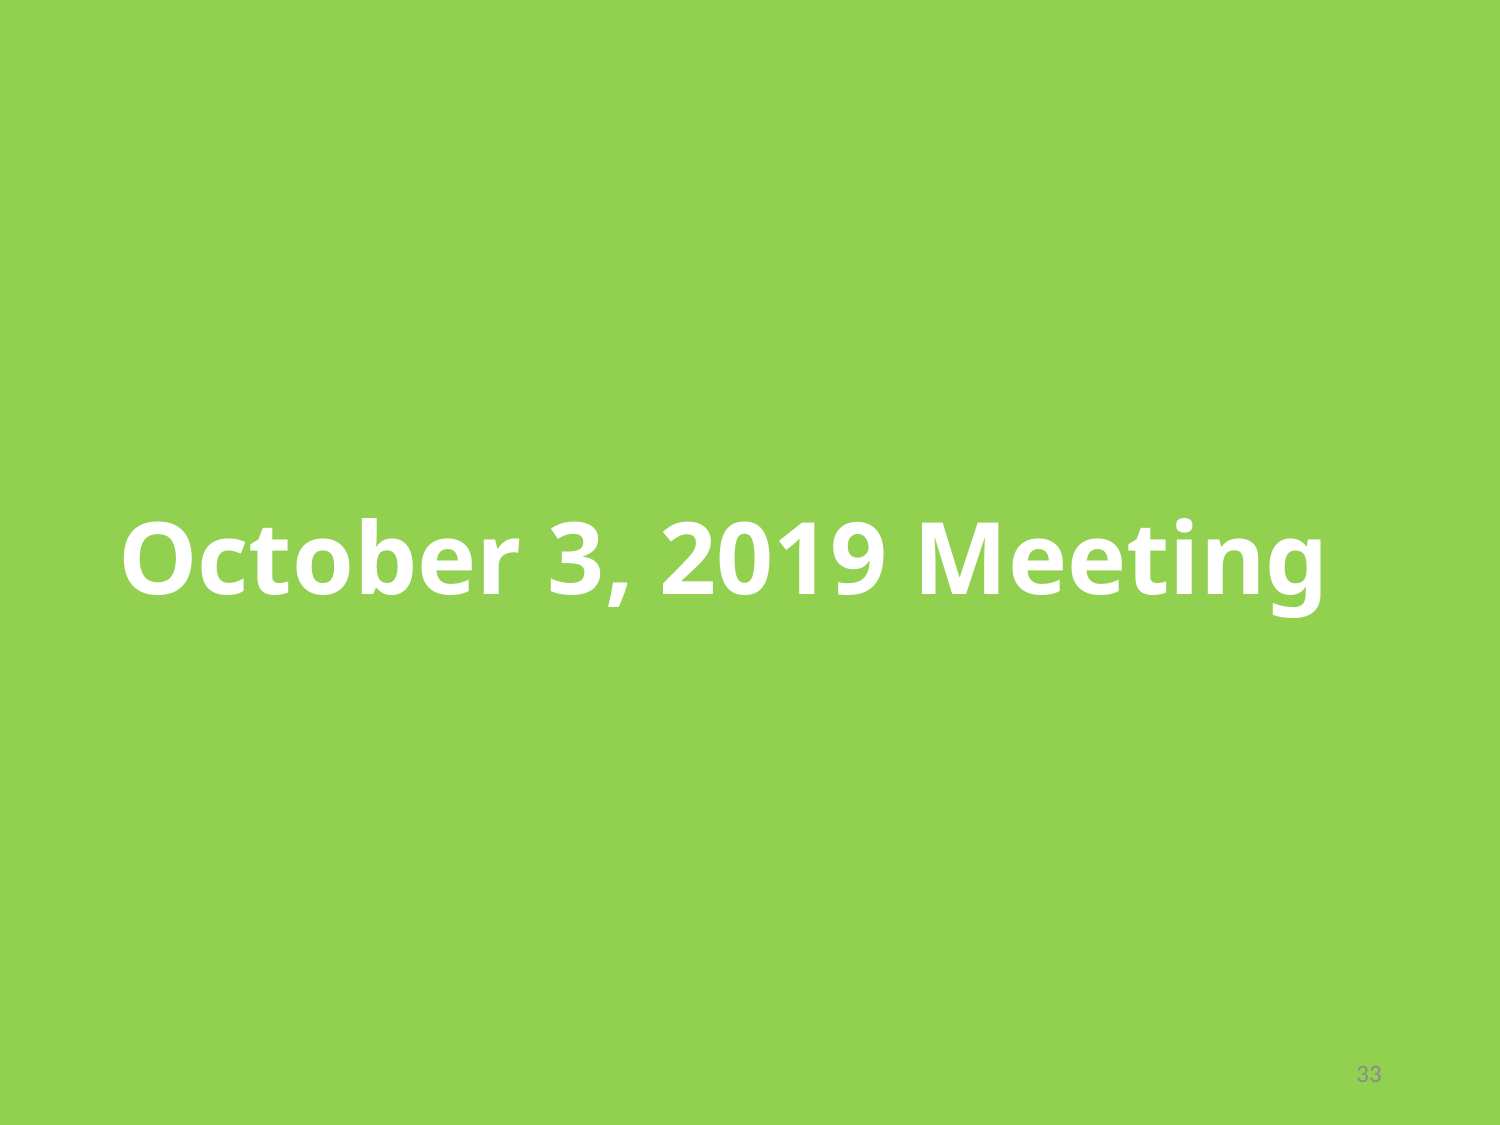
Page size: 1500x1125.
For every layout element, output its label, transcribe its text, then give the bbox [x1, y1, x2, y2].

slide_number 33 [1059, 1042, 1397, 1103]
title October 3, 2019 Meeting [103, 453, 1397, 672]
